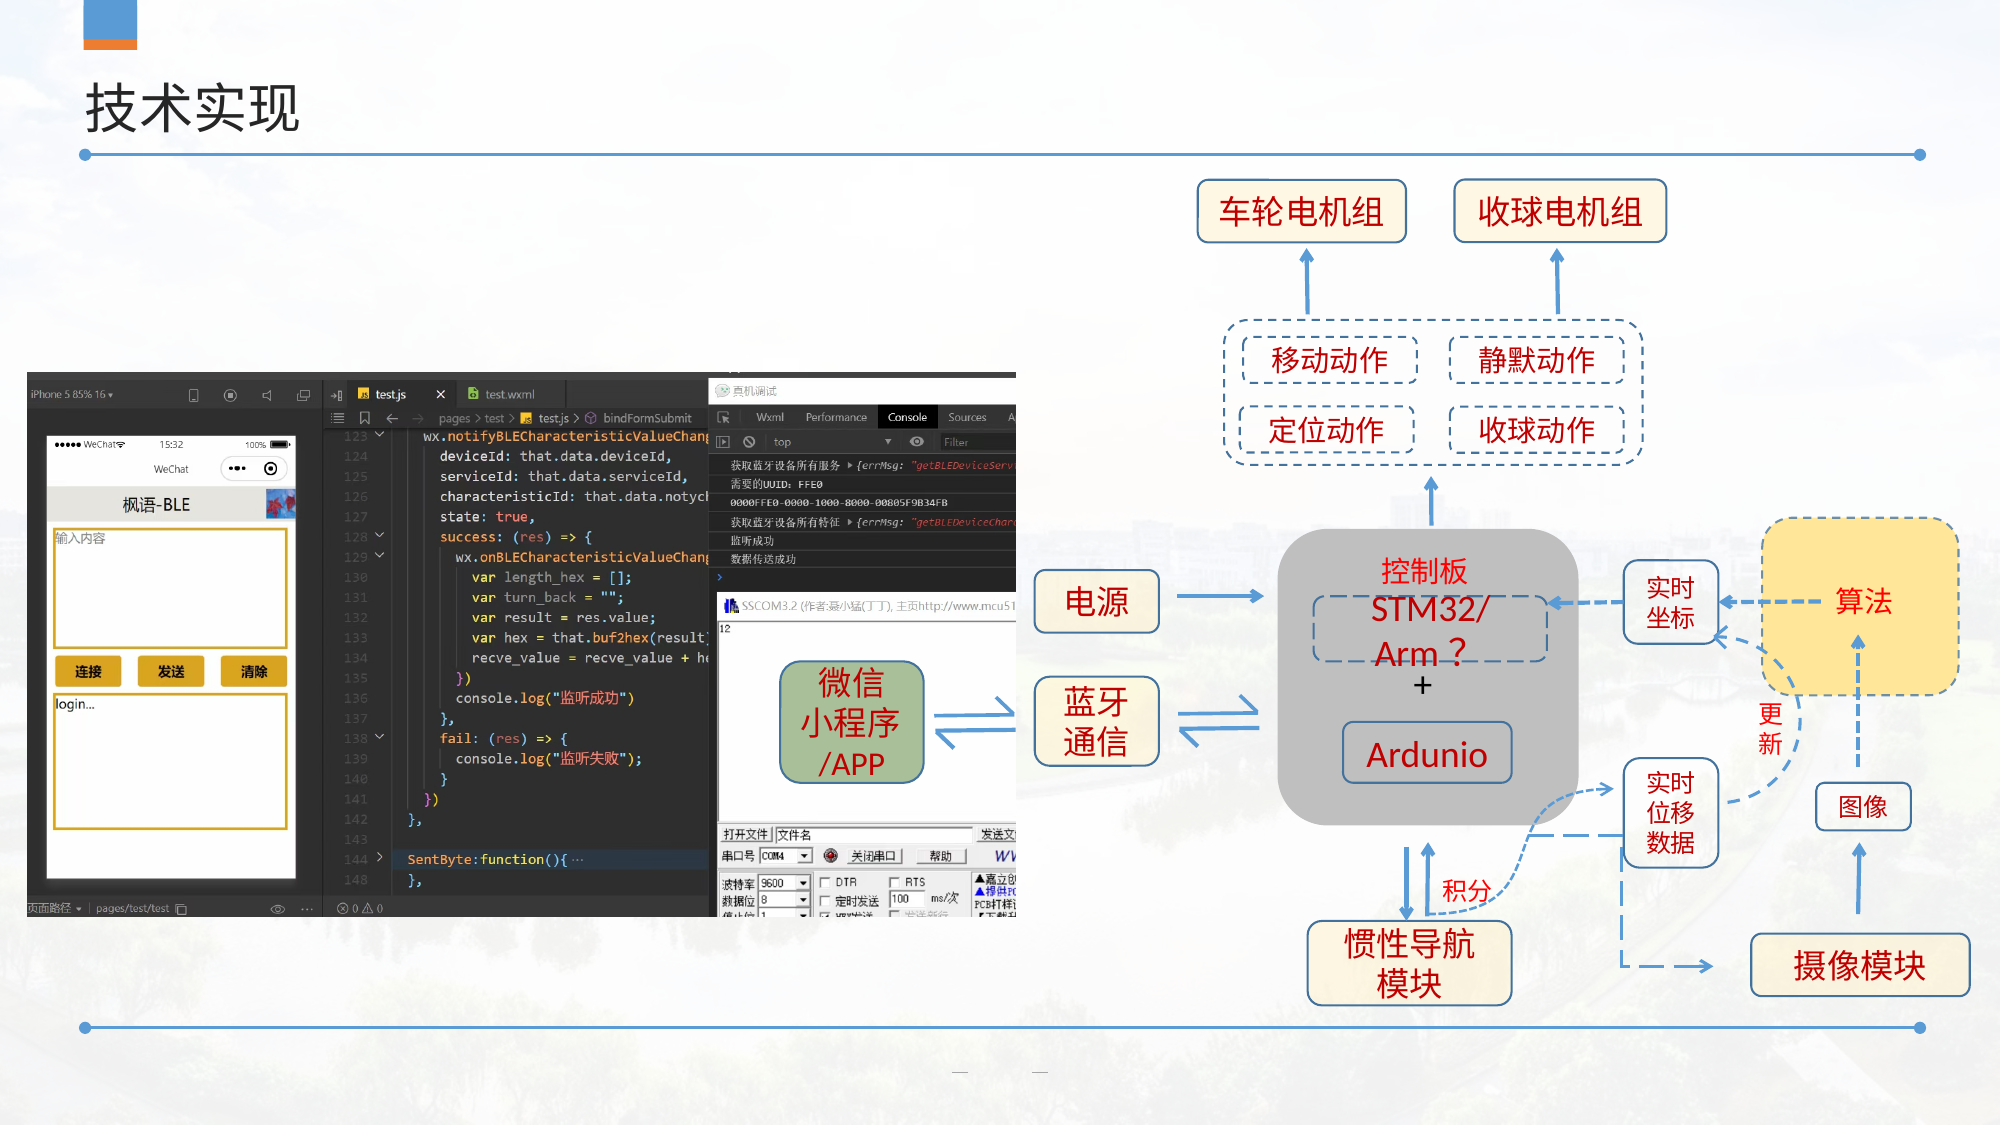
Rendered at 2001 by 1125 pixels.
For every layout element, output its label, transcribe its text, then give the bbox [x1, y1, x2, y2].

title 技术实现 [85, 59, 1654, 155]
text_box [27, 179, 1970, 1006]
